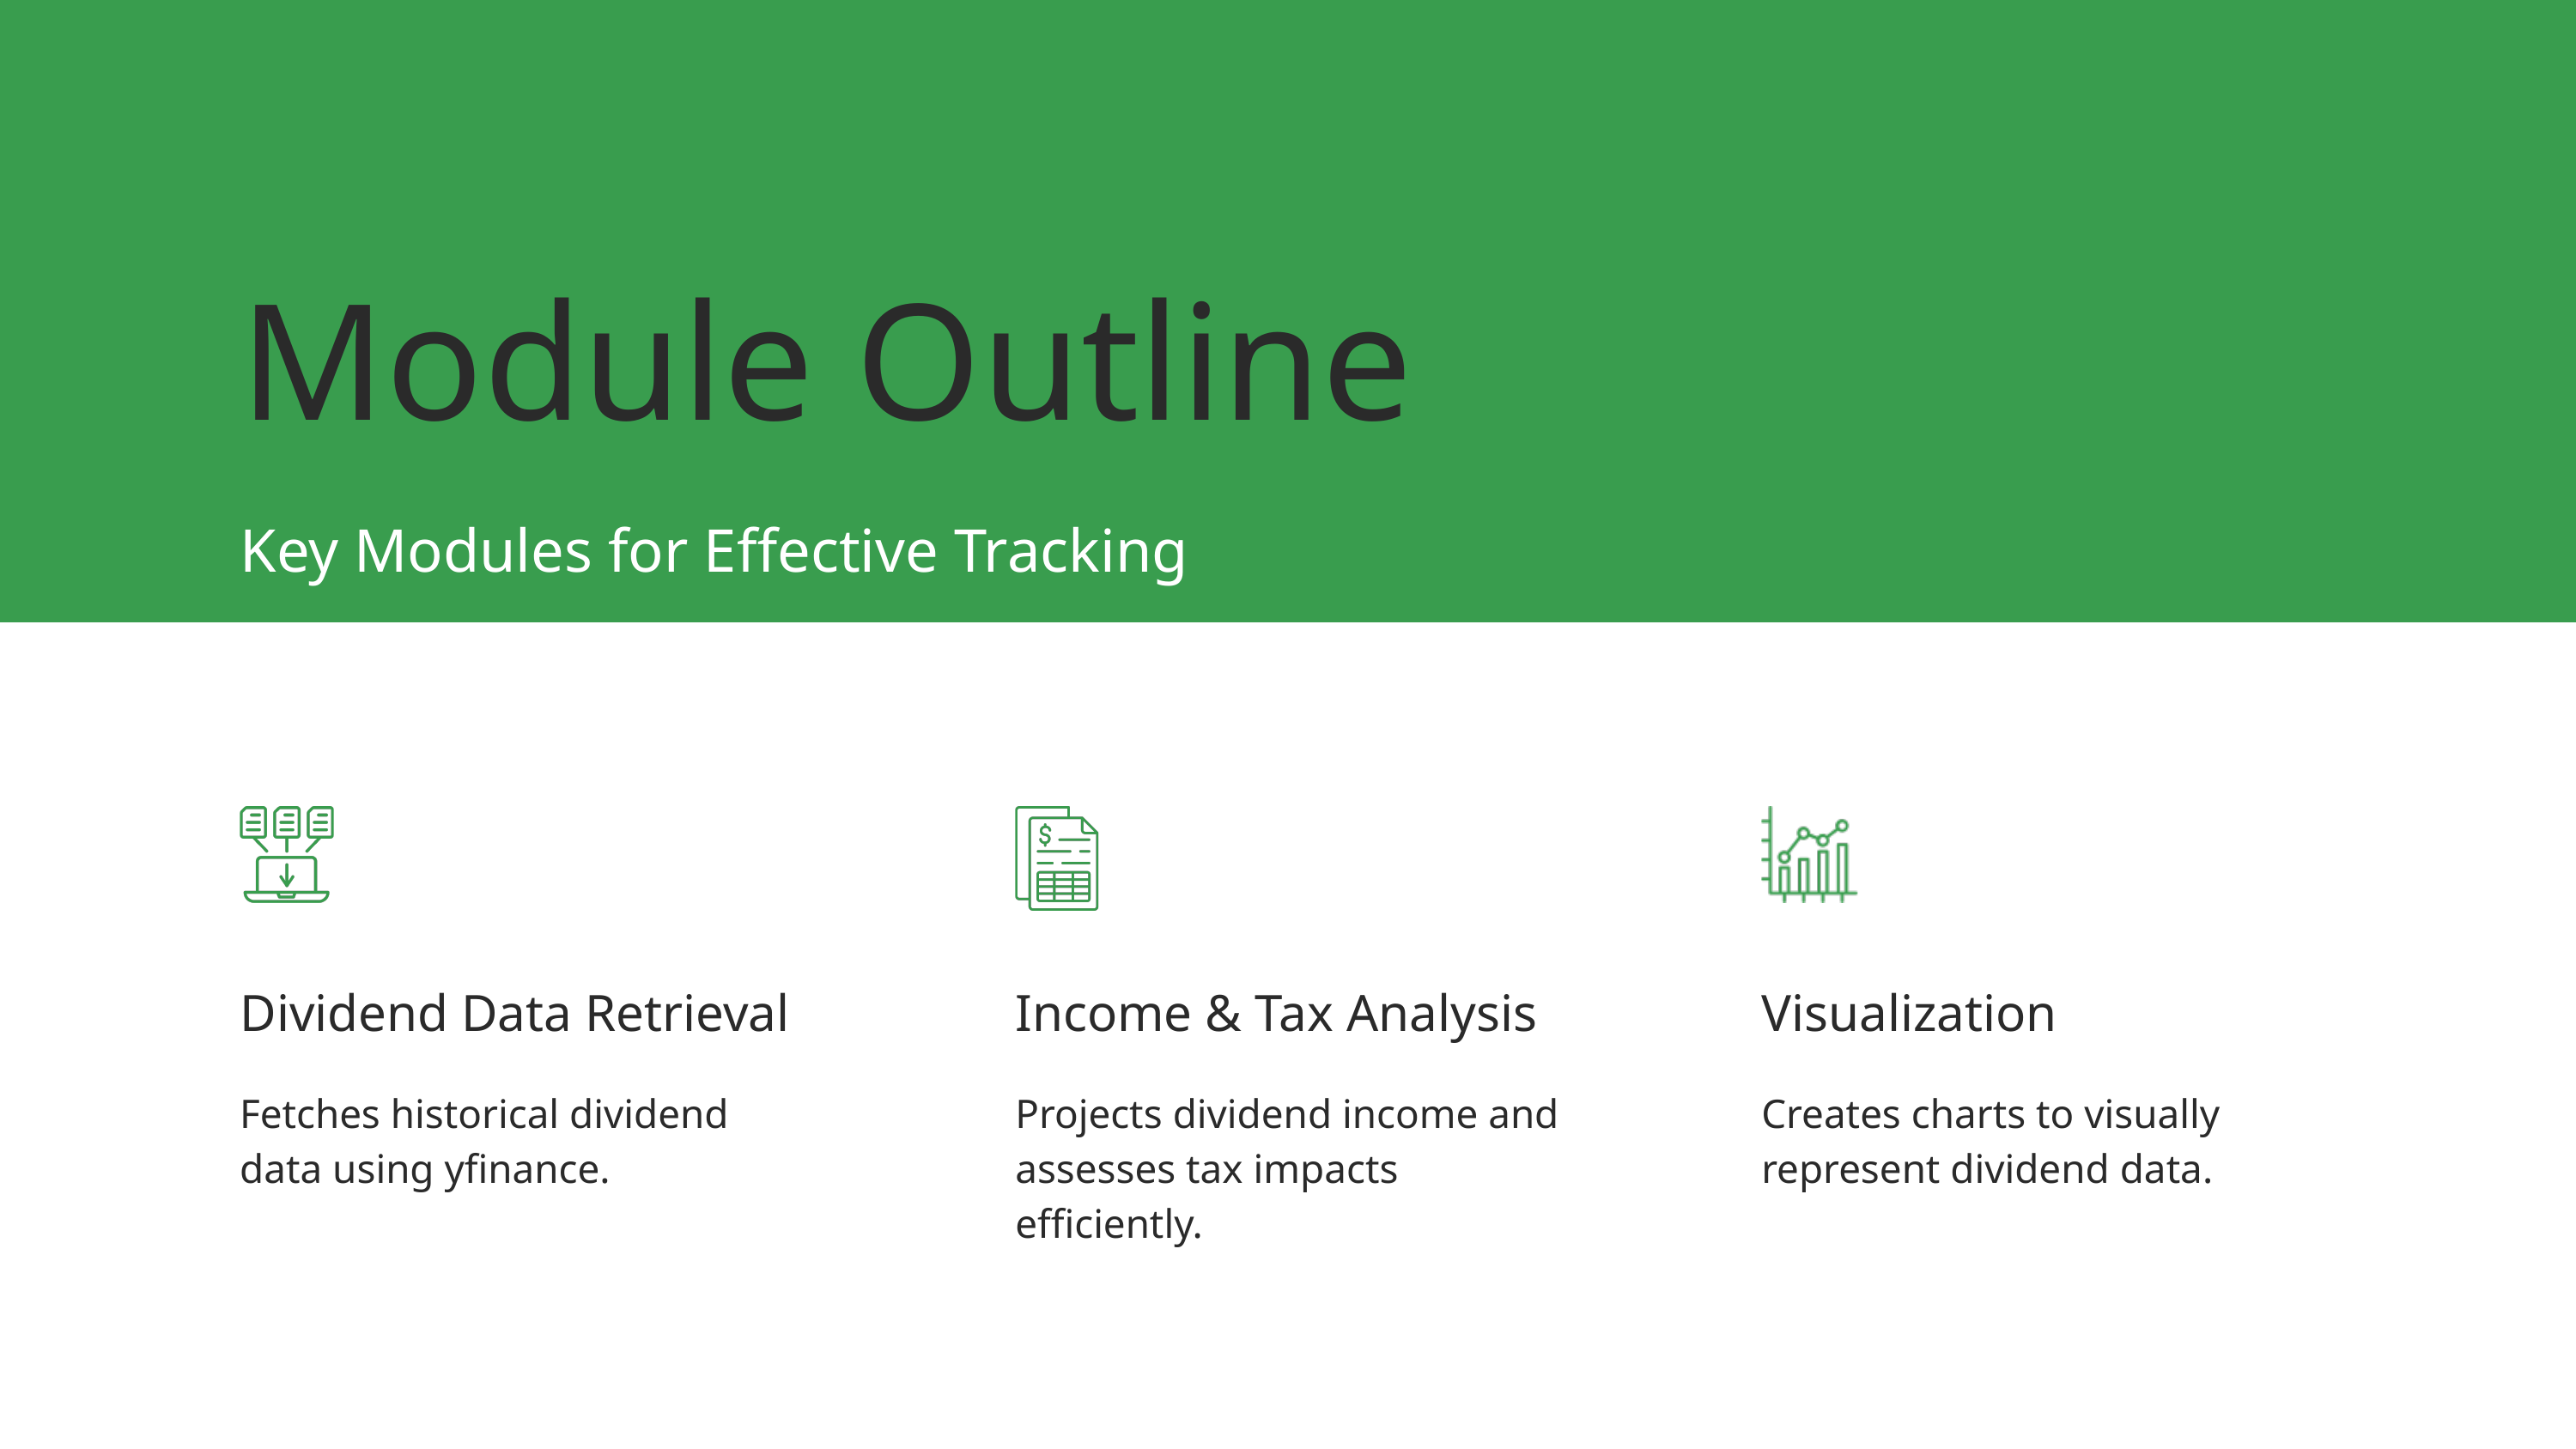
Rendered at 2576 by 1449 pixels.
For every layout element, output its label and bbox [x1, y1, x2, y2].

text_box [1015, 805, 1590, 1189]
text_box [240, 259, 2336, 583]
text_box [0, 0, 2576, 623]
text_box [239, 805, 844, 1189]
text_box [1761, 805, 2336, 1189]
